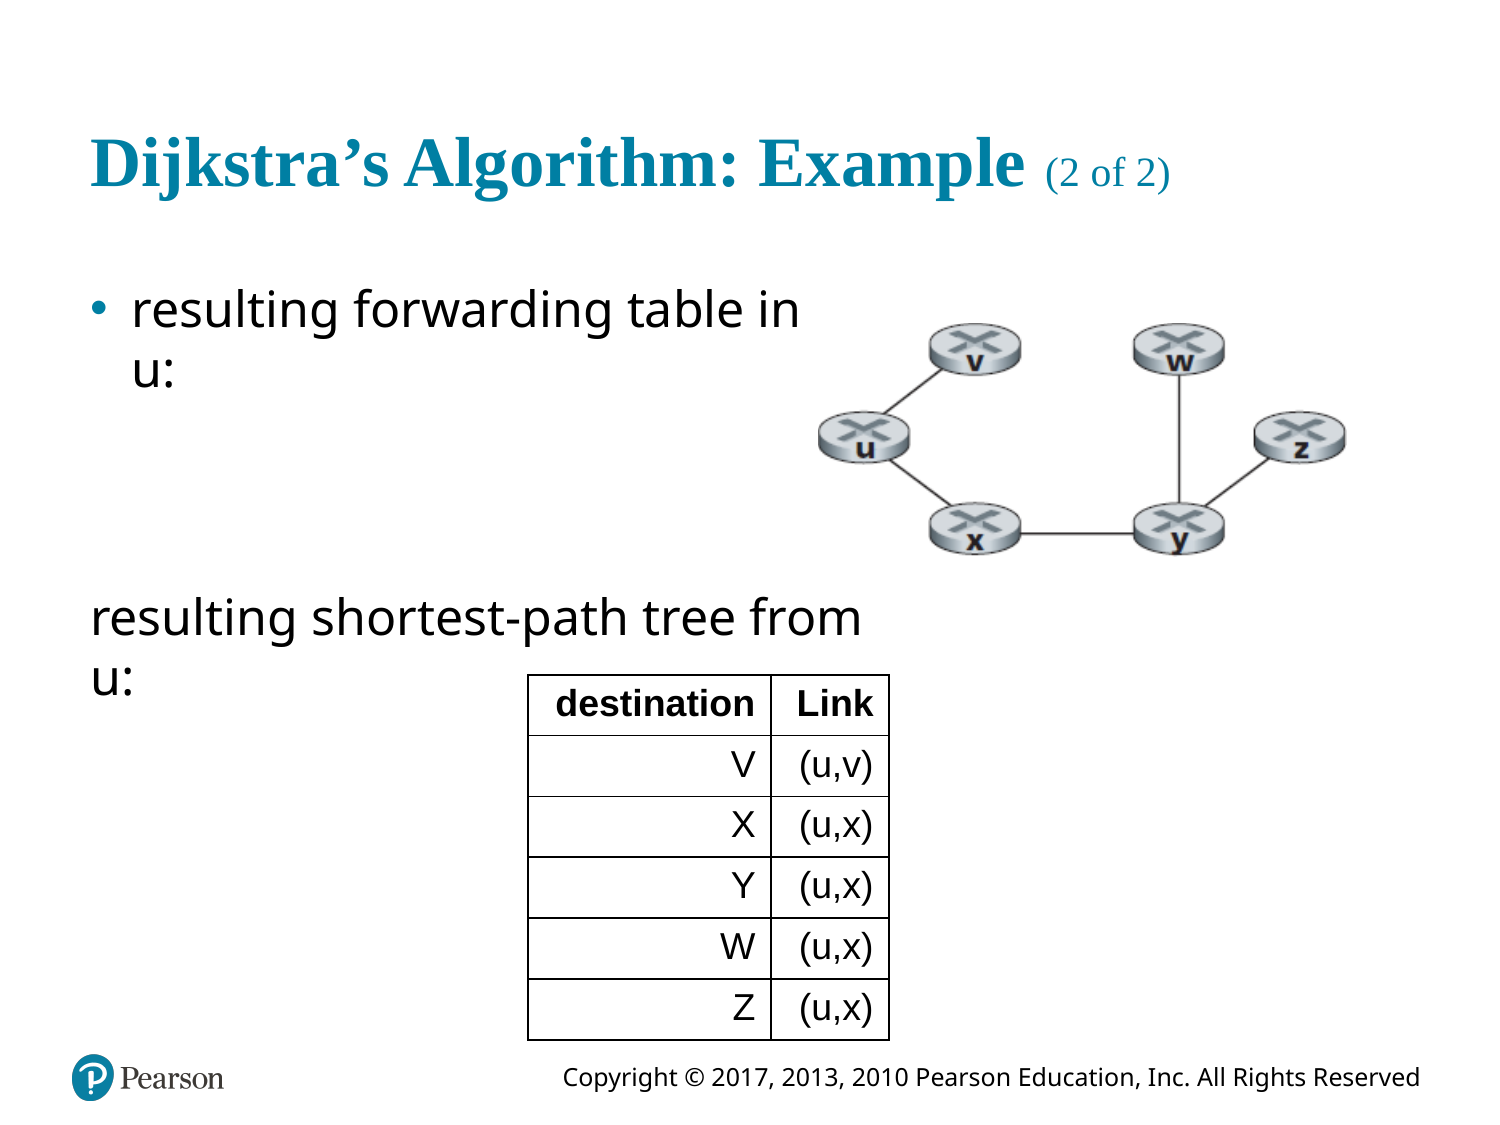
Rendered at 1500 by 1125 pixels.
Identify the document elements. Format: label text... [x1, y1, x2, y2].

table_cell (u,x) [772, 858, 888, 917]
picture [817, 323, 1347, 557]
table_header Link [772, 676, 888, 735]
list resulting shortest-path tree from u: [75, 570, 889, 1125]
table_cell V [529, 736, 770, 796]
table_cell X [529, 797, 770, 856]
table_cell Y [529, 858, 770, 917]
table_cell (u,x) [772, 919, 888, 978]
table_cell Z [529, 980, 770, 1039]
table_cell (u,x) [772, 797, 888, 856]
table_cell (u,v) [772, 736, 888, 796]
table_cell W [529, 919, 770, 978]
table_cell (u,x) [772, 980, 888, 1039]
list resulting forwarding table in u: [75, 262, 843, 570]
title Dijkstra’s Algorithm: Example (2 of 2) [75, 0, 1425, 216]
table_header destination [529, 676, 770, 735]
